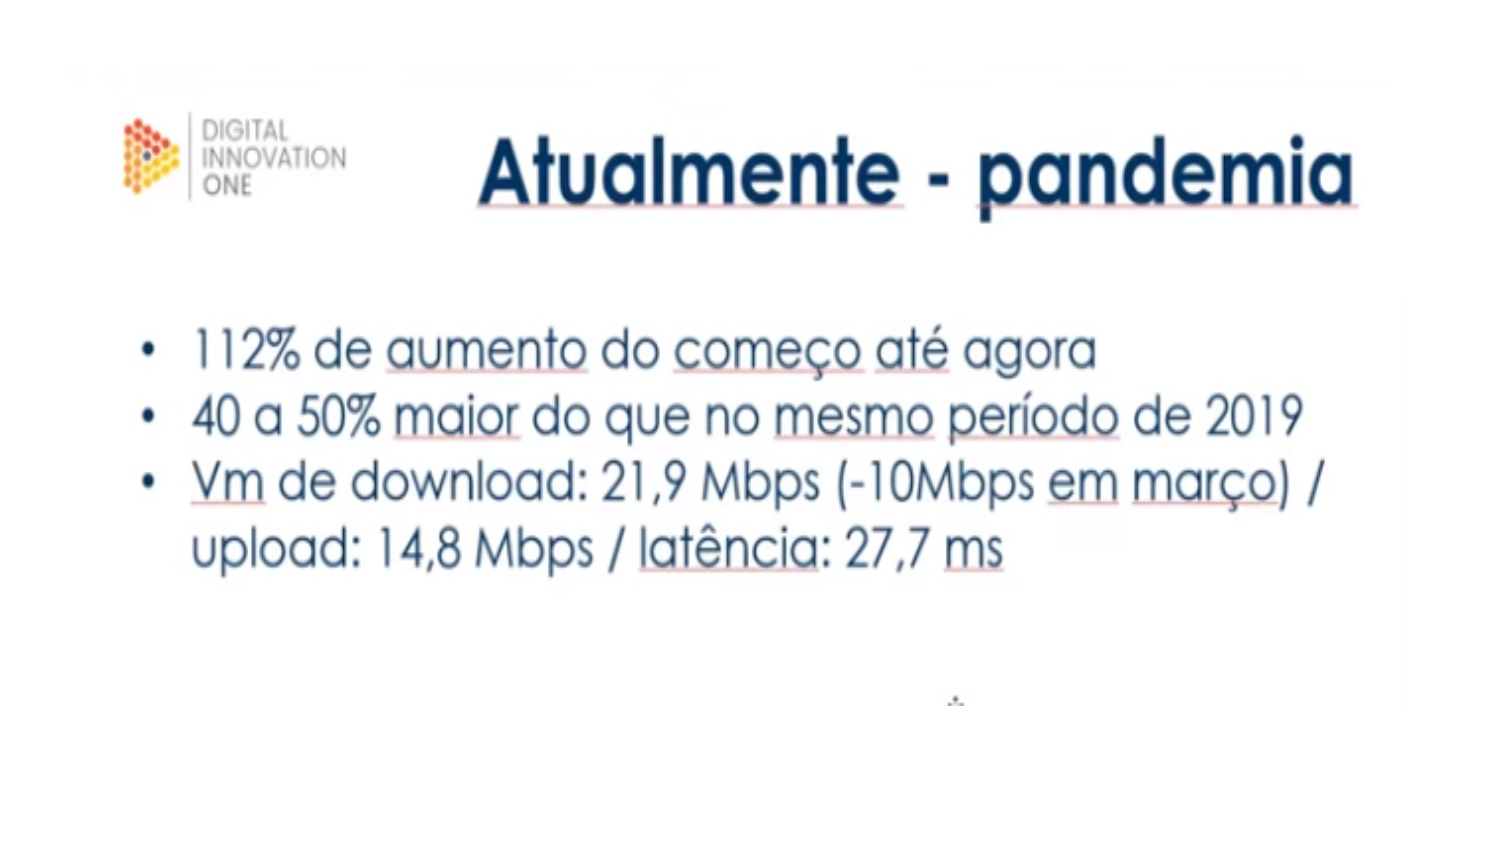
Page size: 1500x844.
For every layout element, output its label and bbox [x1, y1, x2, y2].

picture [70, 64, 1412, 706]
